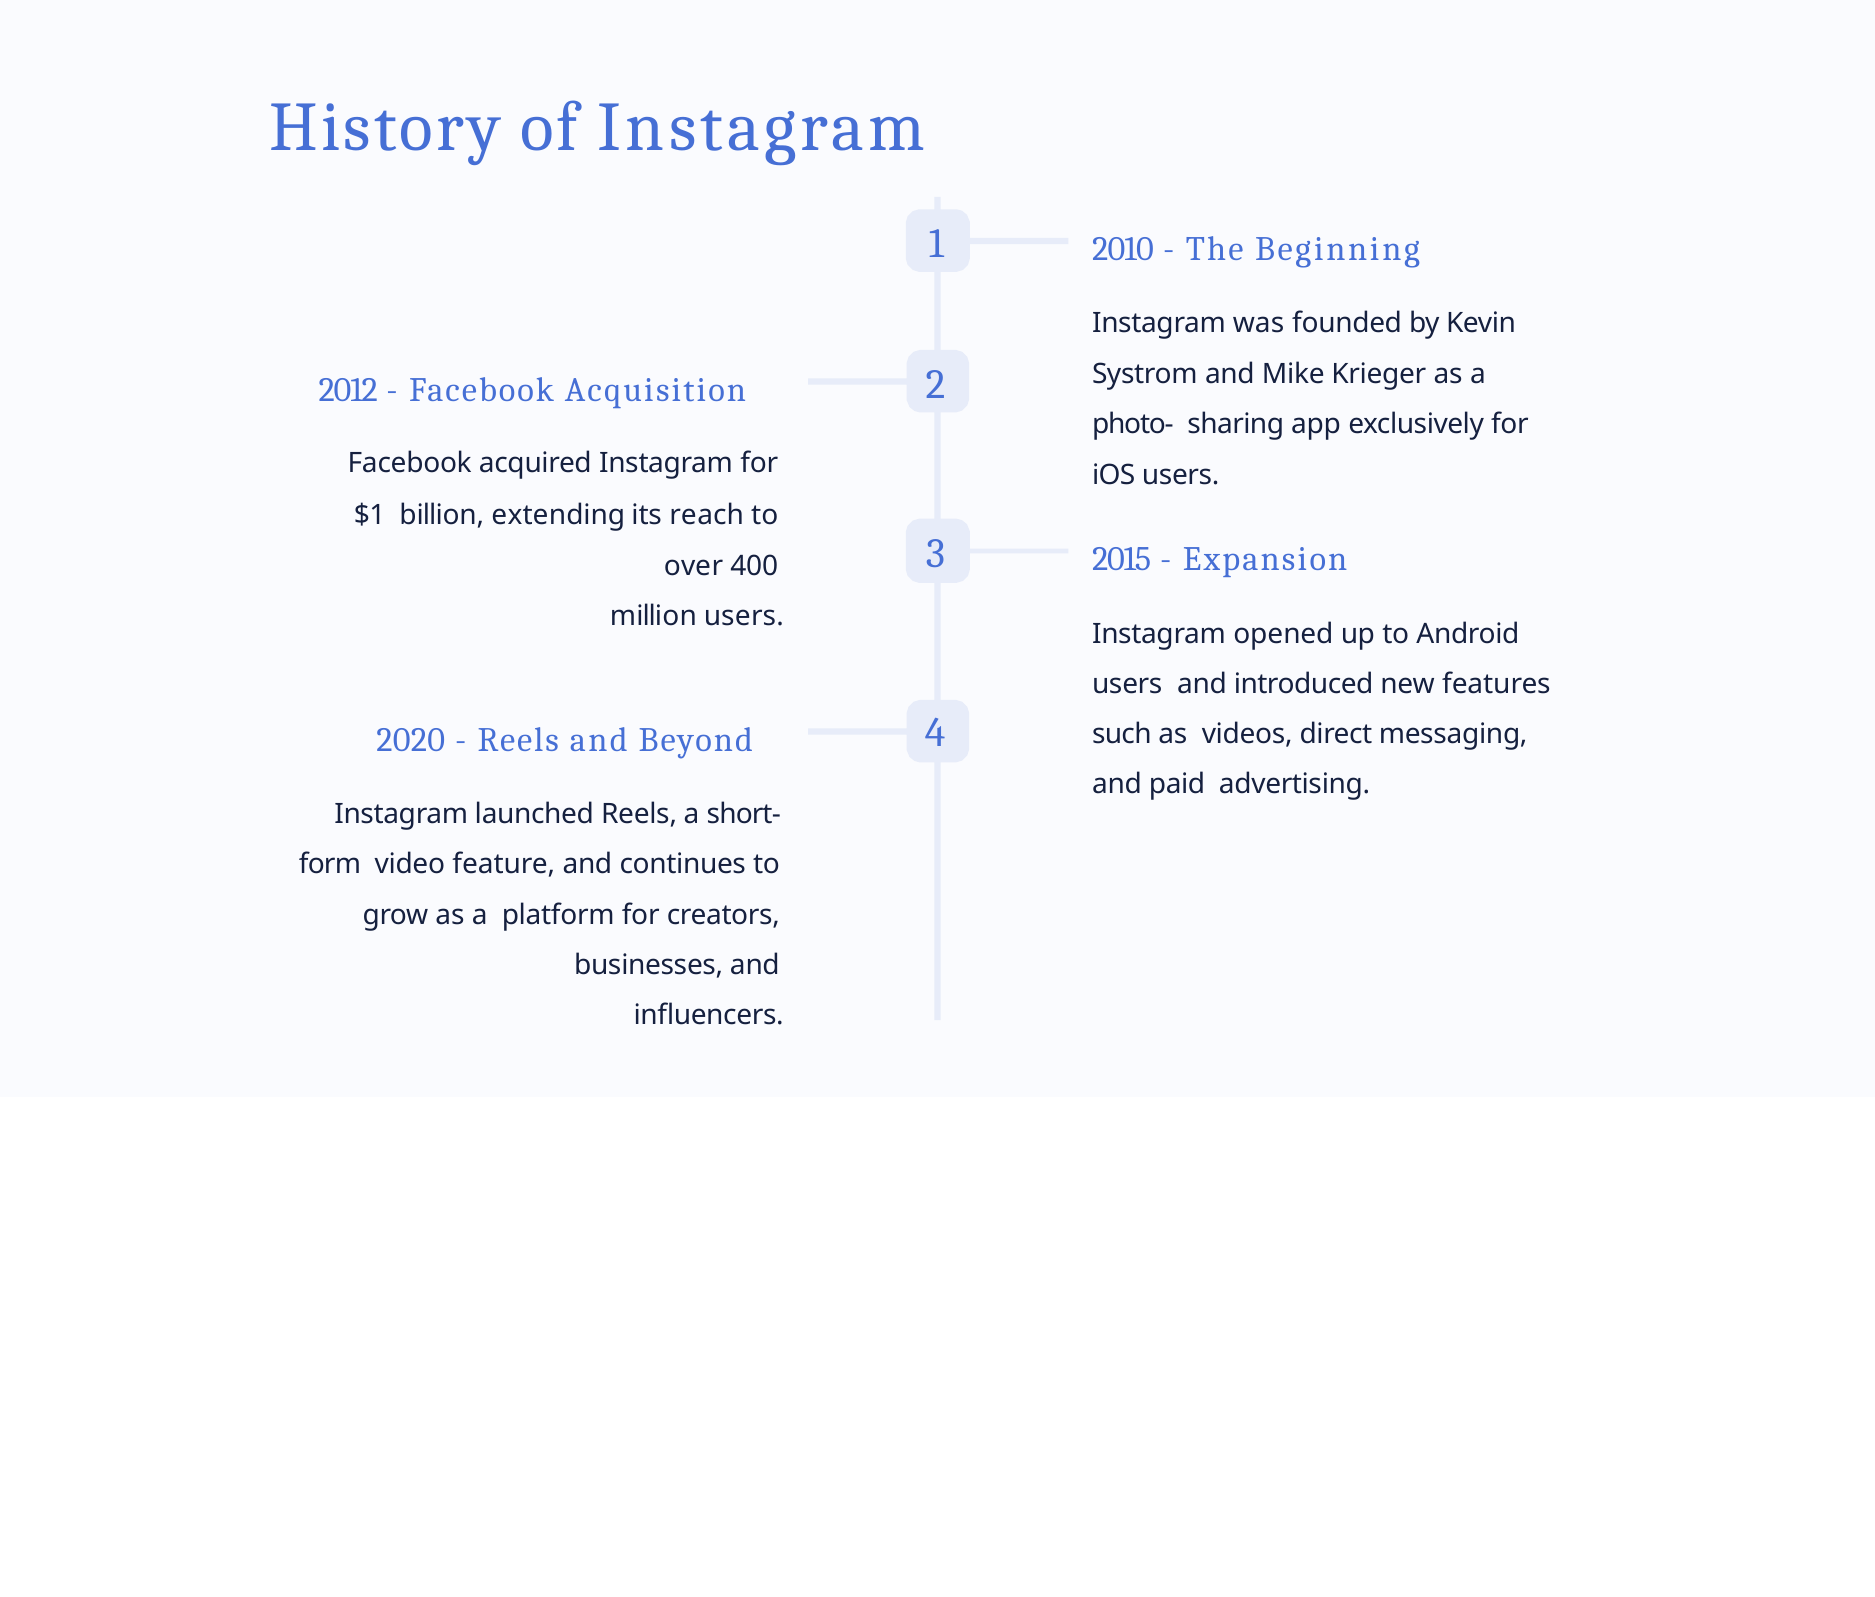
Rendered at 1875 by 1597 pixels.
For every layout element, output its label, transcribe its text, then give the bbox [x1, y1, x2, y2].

text_box 2010 - The Beginning Instagram was founded by Kevin Systrom and Mike Krieger as a photo- sharing app exclusively for iOS users. [1090, 223, 1559, 490]
text_box [934, 583, 941, 699]
text_box 2 [923, 354, 952, 407]
text_box [934, 763, 941, 1021]
text_box 4 [922, 702, 952, 756]
text_box [905, 196, 1069, 349]
text_box [905, 518, 1069, 583]
text_box [0, 0, 1875, 1097]
text_box [808, 699, 970, 763]
text_box 1 [926, 213, 949, 267]
text_box [934, 413, 941, 518]
text_box 3 [923, 522, 951, 576]
text_box [808, 349, 970, 413]
text_box 2020 - Reels and Beyond Instagram launched Reels, a short-form video feature, and continues to grow as a platform for creators, businesses, and influencers. [267, 714, 786, 1031]
text_box 2015 - Expansion Instagram opened up to Android users and introduced new features such as videos, direct messaging, and paid advertising. [1090, 533, 1570, 800]
text_box 2012 - Facebook Acquisition Facebook acquired Instagram for $1 billion, extending its reach to over 400 million users. [308, 364, 785, 631]
title History of Instagram [267, 77, 960, 347]
